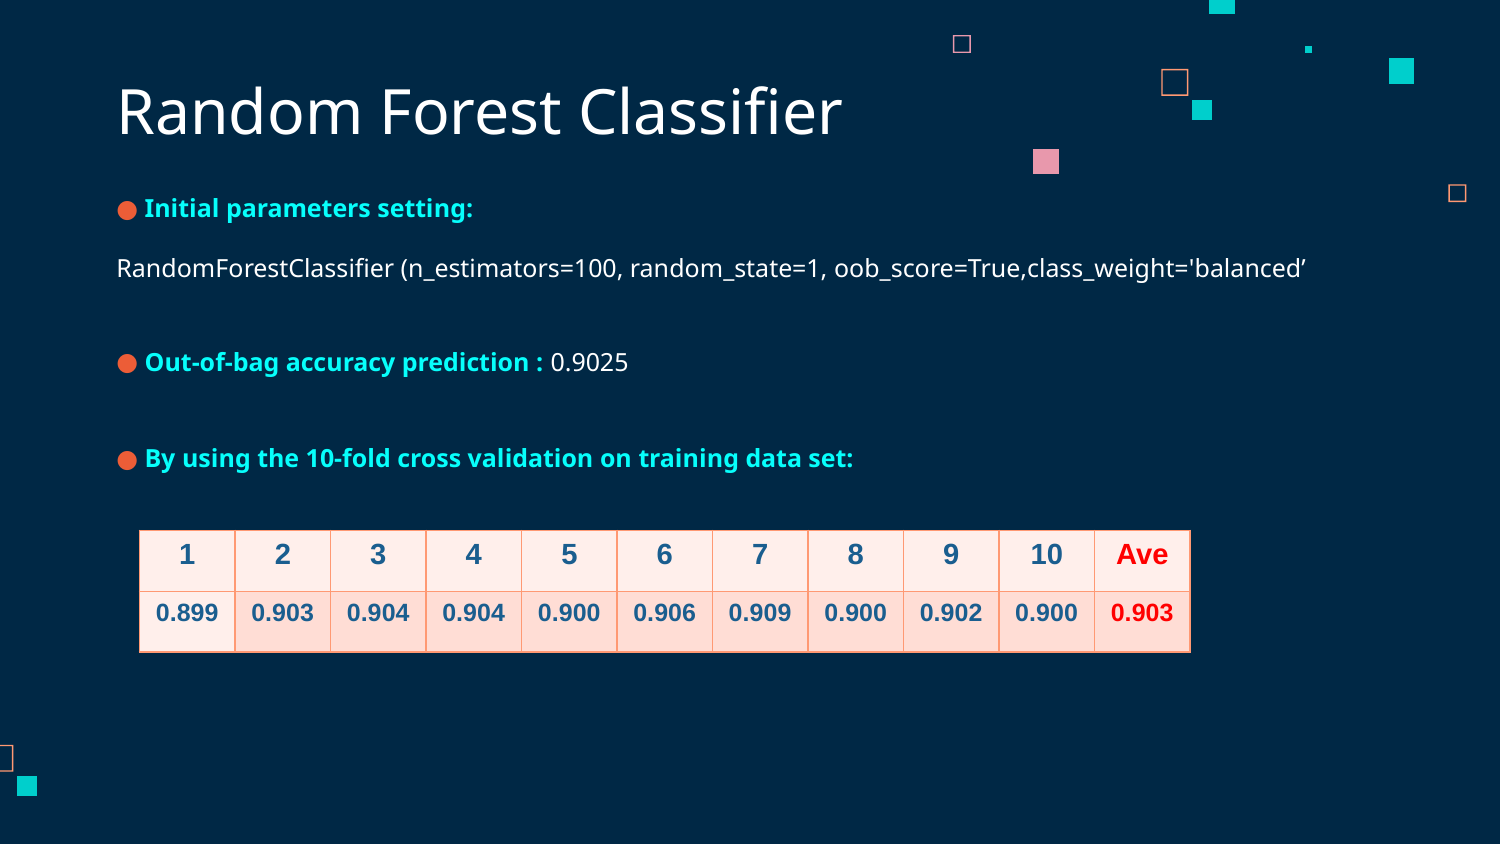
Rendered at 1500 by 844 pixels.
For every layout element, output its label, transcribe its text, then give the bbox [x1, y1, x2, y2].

list Initial parameters setting: RandomForestClassifier (n_estimators=100, random_state=1, oob_score=True,class_weight='balanced’ Out-of-bag accuracy prediction : 0.9025 By using the 10-fold cross validation on training data set: [101, 177, 1392, 800]
table_cell 0.906 [618, 592, 712, 651]
table_cell 0.900 [522, 592, 616, 651]
table_header 2 [236, 531, 330, 591]
table_cell 0.900 [809, 592, 903, 651]
table_header 4 [427, 531, 521, 591]
table_header 9 [904, 531, 998, 591]
table_cell 0.902 [904, 592, 998, 651]
table_cell 0.909 [713, 592, 807, 651]
table_cell 0.903 [1095, 592, 1189, 651]
table_cell 0.904 [331, 592, 425, 651]
table_header 6 [618, 531, 712, 591]
table_cell 0.904 [427, 592, 521, 651]
table_header 3 [331, 531, 425, 591]
table_header 7 [713, 531, 807, 591]
table_cell 0.900 [1000, 592, 1094, 651]
table_header 1 [140, 531, 234, 591]
table_header 8 [809, 531, 903, 591]
table_cell 0.899 [140, 592, 234, 651]
table_header Ave [1095, 531, 1189, 591]
table_header 10 [1000, 531, 1094, 591]
table_cell 0.903 [236, 592, 330, 651]
table_header 5 [522, 531, 616, 591]
title Random Forest Classifier [101, 67, 878, 163]
